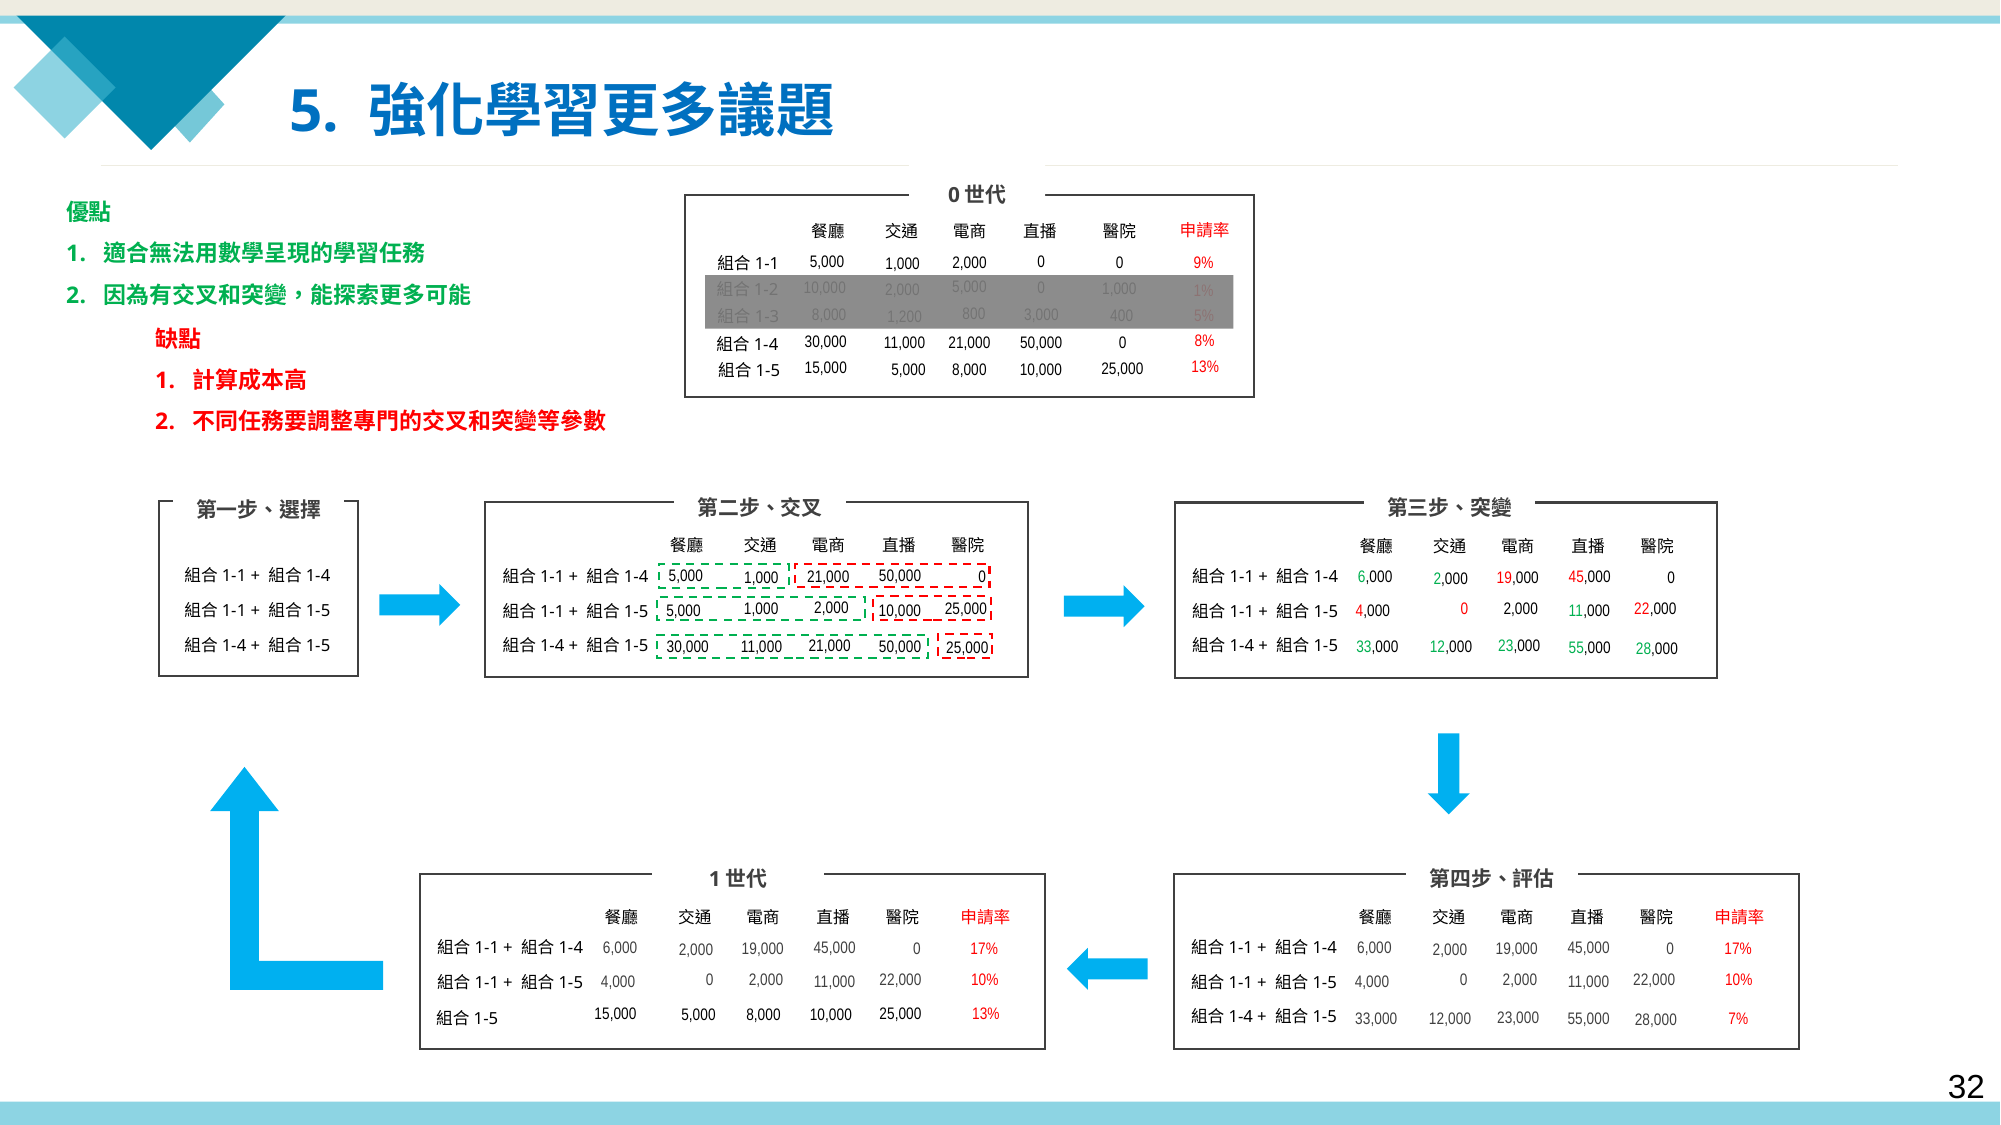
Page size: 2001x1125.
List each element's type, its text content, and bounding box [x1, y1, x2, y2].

text_box [684, 194, 1255, 398]
text_box 0世代 [909, 161, 1046, 214]
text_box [1173, 733, 1799, 1049]
text_box 5. 強化學習更多議題 [274, 31, 1794, 151]
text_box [210, 766, 1148, 1049]
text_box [1160, 212, 1249, 385]
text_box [784, 243, 1160, 268]
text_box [782, 268, 1160, 275]
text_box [379, 474, 1028, 678]
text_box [158, 275, 1234, 677]
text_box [51, 176, 641, 439]
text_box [1063, 474, 1718, 678]
